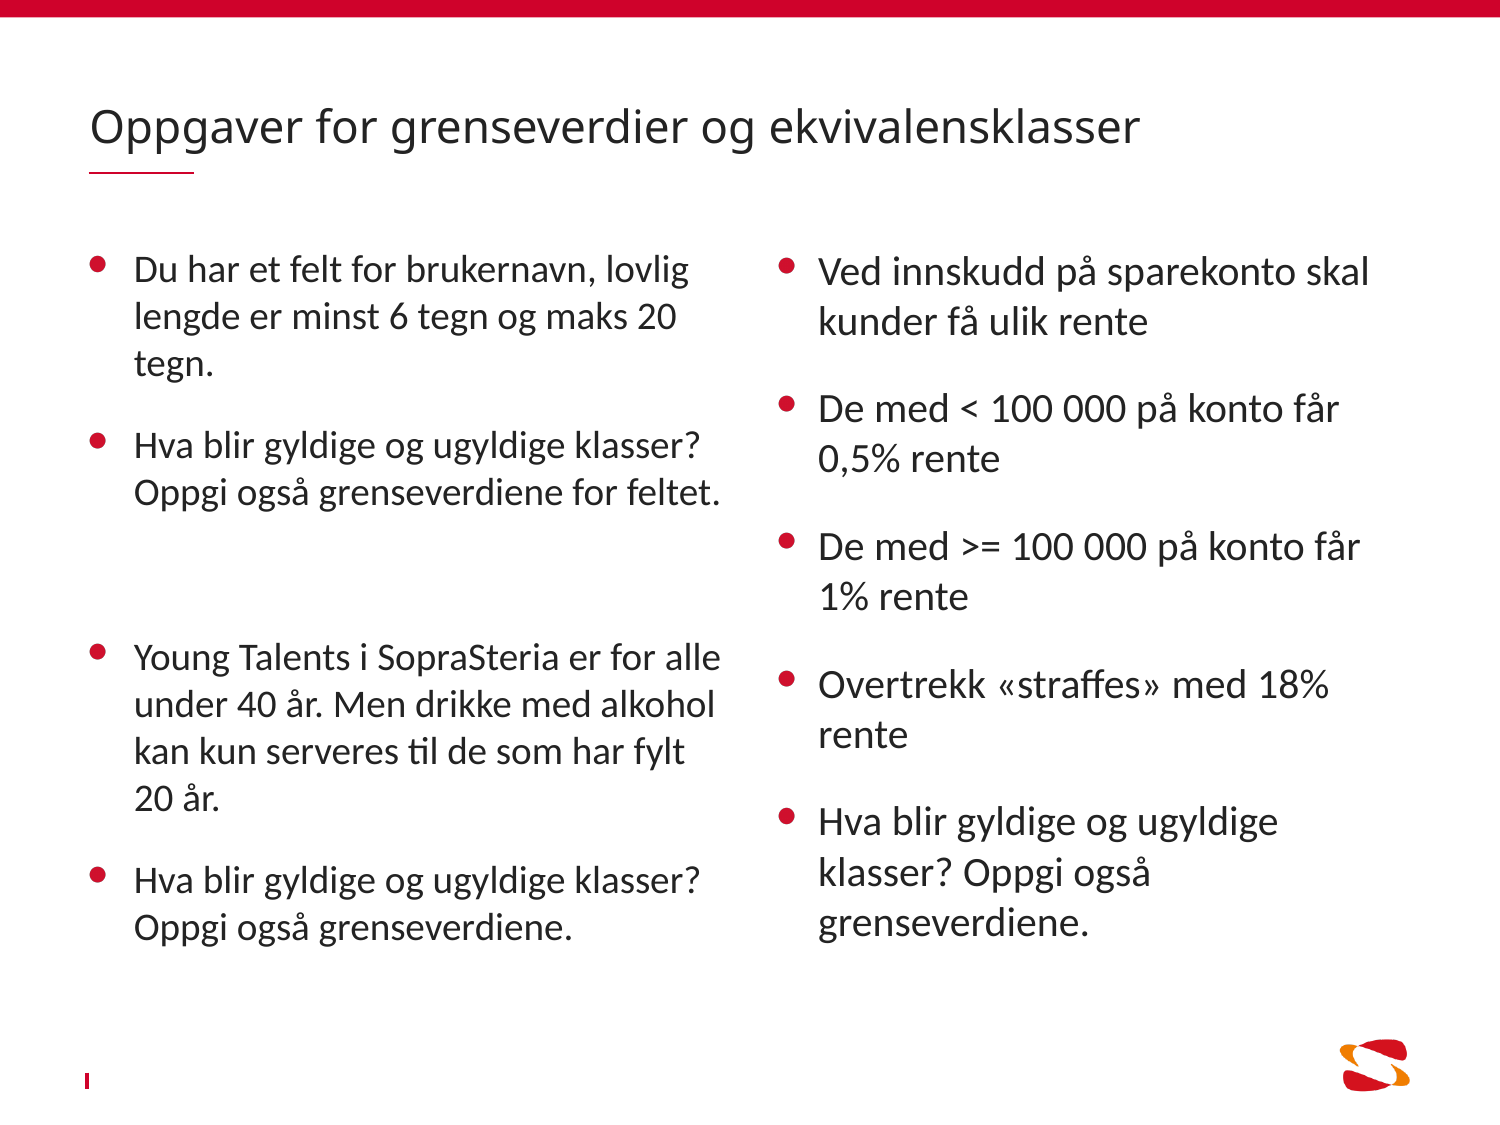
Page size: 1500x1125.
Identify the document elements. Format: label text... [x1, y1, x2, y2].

picture [773, 393, 800, 420]
picture [773, 805, 800, 833]
picture [84, 430, 111, 457]
picture [84, 864, 111, 891]
picture [84, 641, 111, 668]
picture [1328, 1031, 1421, 1099]
list Du har et felt for brukernavn, lovlig lengde er minst 6 tegn og maks 20 tegn. Hva blir gyldige og ugyldige klasser? Oppgi også grenseverdiene for feltet. Young Talents i SopraSteria er for alle under 40 år. Men drikke med alkohol kan kun serveres til de som har fylt 20 år. Hva blir gyldige og ugyldige klasser? Oppgi også grenseverdiene. [84, 243, 727, 1011]
picture [84, 253, 111, 281]
list Ved innskudd på sparekonto skal kunder få ulik rente De med < 100 000 på konto får 0,5% rente De med >= 100 000 på konto får 1% rente Overtrekk «straffes» med 18% rente Hva blir gyldige og ugyldige klasser? Oppgi også grenseverdiene. [773, 243, 1412, 1011]
title Oppgaver for grenseverdier og ekvivalensklasser [89, 31, 1409, 161]
picture [773, 255, 800, 282]
picture [773, 668, 800, 695]
picture [773, 530, 800, 557]
